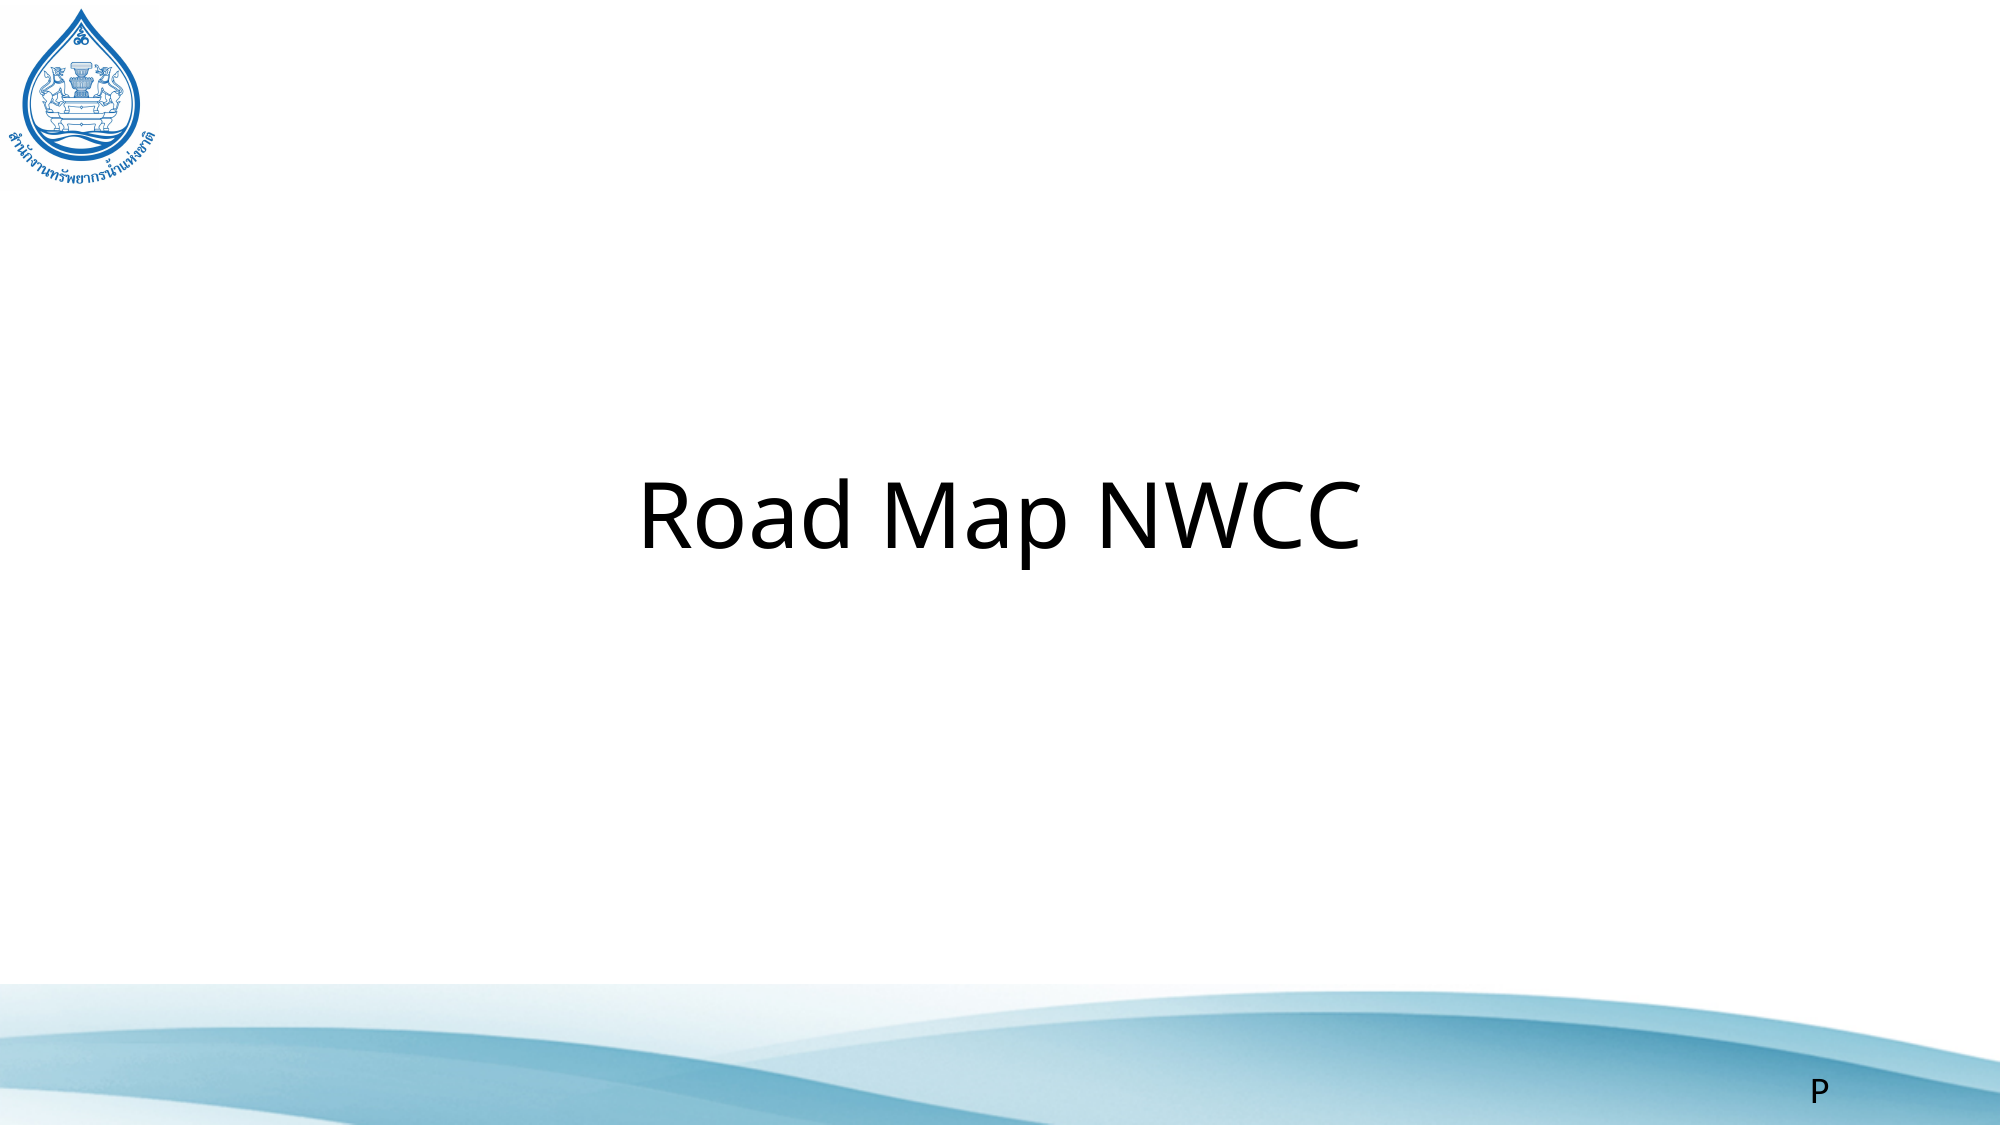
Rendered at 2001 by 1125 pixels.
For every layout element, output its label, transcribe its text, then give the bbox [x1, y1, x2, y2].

picture [0, 5, 159, 191]
picture [0, 984, 2000, 1125]
title Road Map NWCC [249, 184, 1750, 576]
text_box P [1795, 1058, 1845, 1119]
